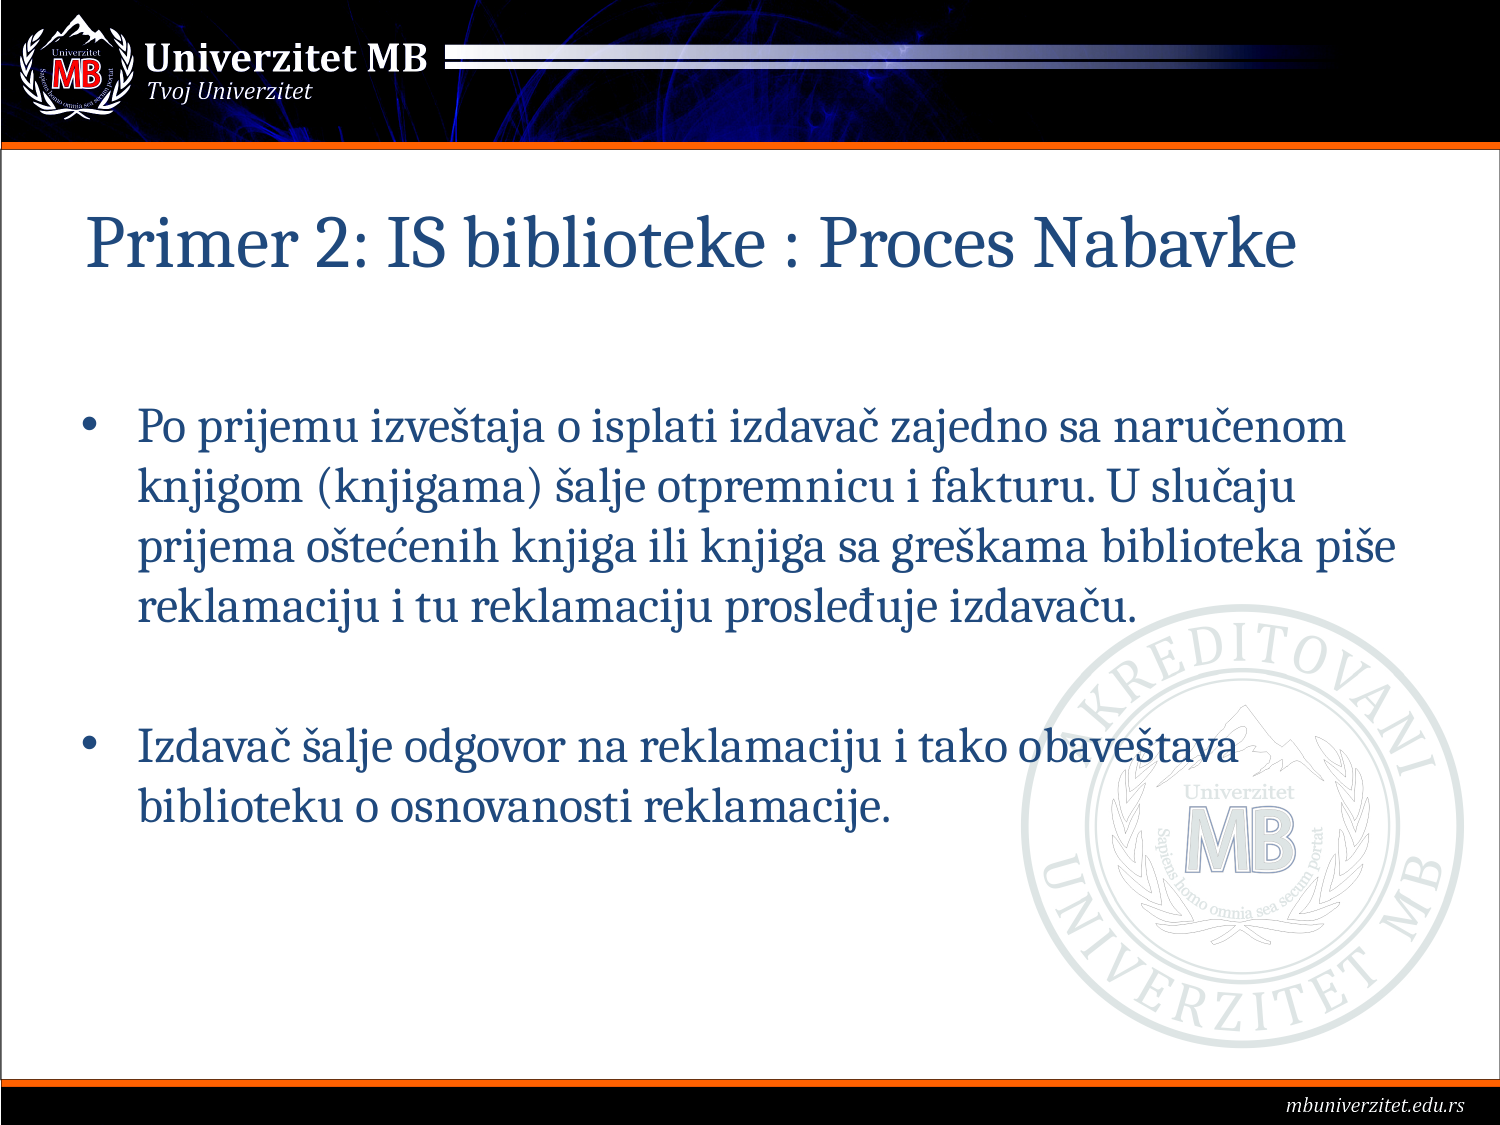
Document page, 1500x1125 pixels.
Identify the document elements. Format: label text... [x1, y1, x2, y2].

subtitle Po prijemu izveštaja o isplati izdavač zajedno sa naručenom knjigom (knjigama) šalje otpremnicu i fakturu. U slučaju prijema oštećenih knjiga ili knjiga sa greškama biblioteka piše reklamaciju i tu reklamaciju prosleđuje izdavaču. Izdavač šalje odgovor na reklamaciju i tako obaveštava biblioteku o osnovanosti reklamacije. [65, 385, 1425, 1047]
title Primer 2: IS biblioteke : Proces Nabavke [70, 160, 1430, 315]
picture [0, 0, 1500, 1125]
